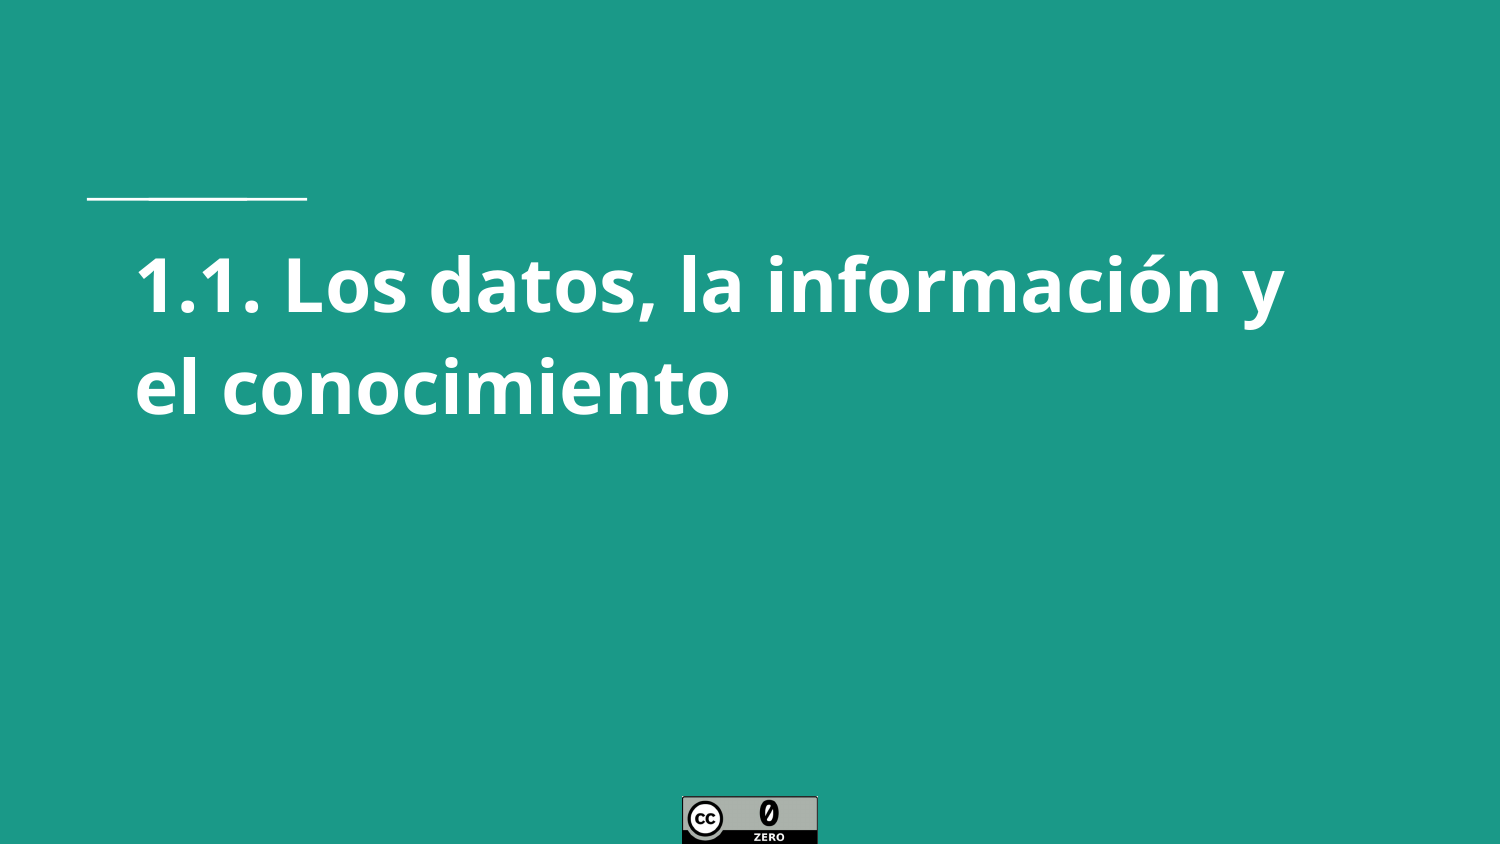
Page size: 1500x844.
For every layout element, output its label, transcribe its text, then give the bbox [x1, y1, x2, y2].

title 1.1. Los datos, la información y el conocimiento [119, 216, 1381, 466]
picture [682, 795, 818, 844]
